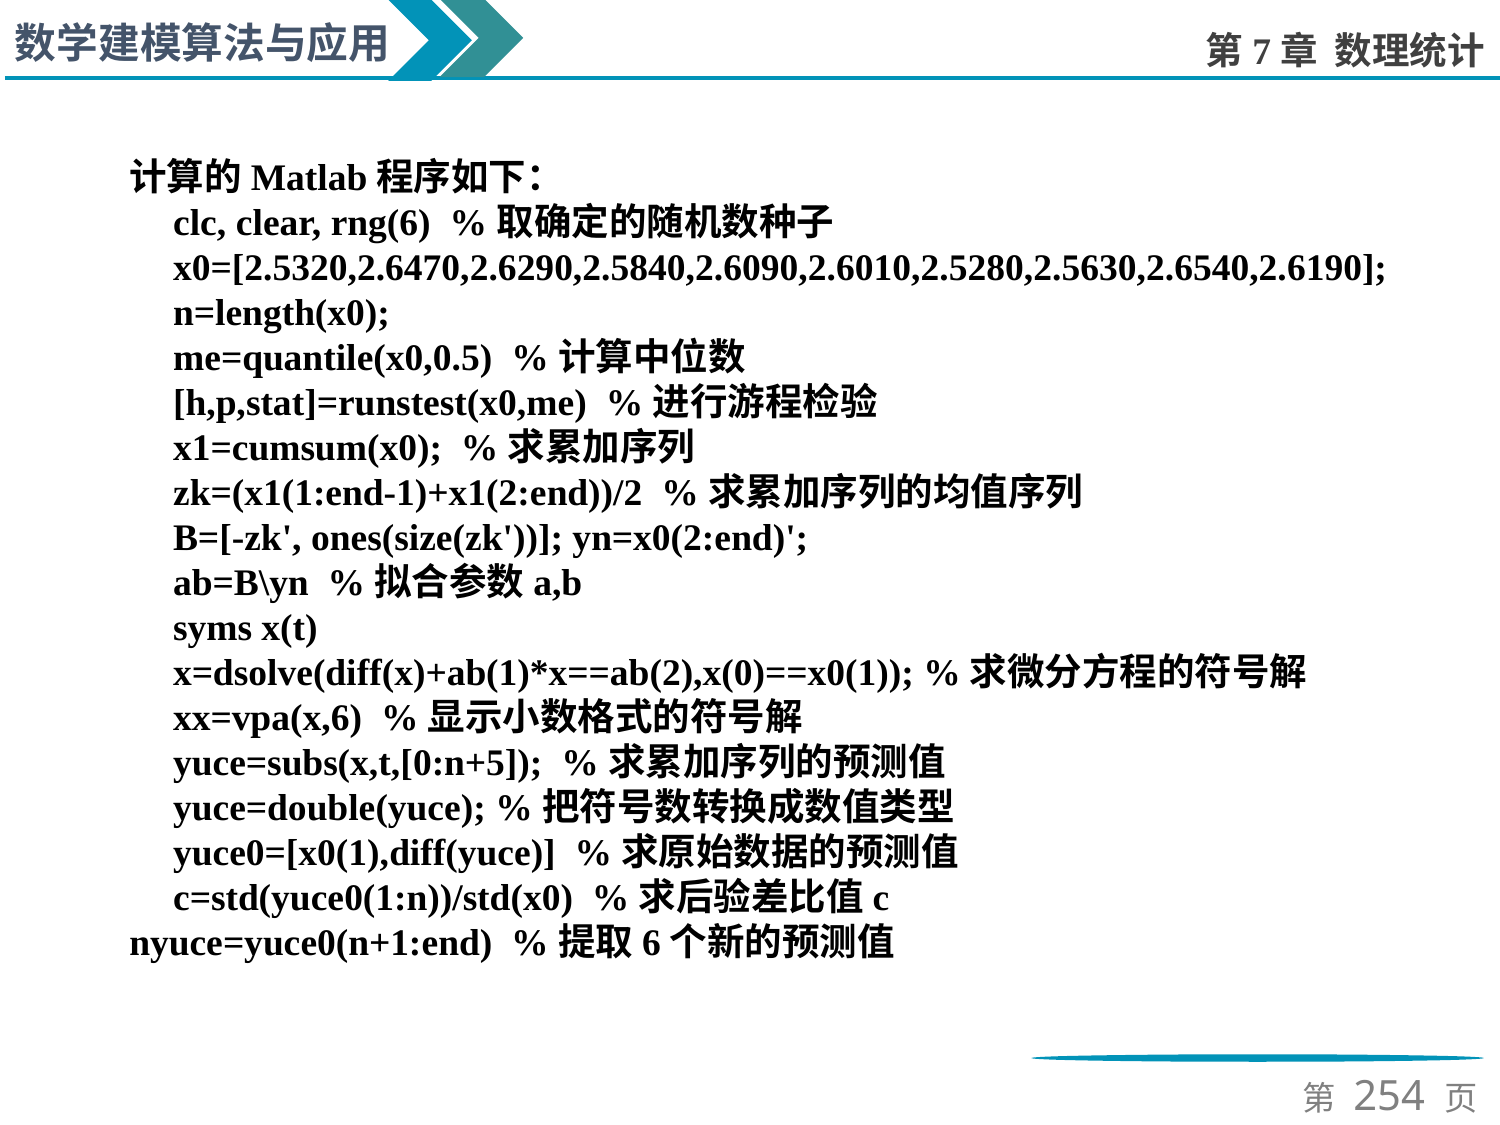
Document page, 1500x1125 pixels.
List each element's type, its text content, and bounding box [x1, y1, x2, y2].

text_box 计算的Matlab程序如下： clc, clear, rng(6) %取确定的随机数种子 x0=[2.5320,2.6470,2.6290,2.5840,2.6090,2.6010,2.5280,2.5630,2.6540,2.6190]; n=length(x0); me=quantile(x0,0.5) %计算中位数 [h,p,stat]=runstest(x0,me) %进行游程检验 x1=cumsum(x0); %求累加序列 zk=(x1(1:end-1)+x1(2:end))/2 %求累加序列的均值序列 B=[-zk', ones(size(zk'))]; yn=x0(2:end)'; ab=B\yn %拟合参数a,b syms x(t) x=dsolve(diff(x)+ab(1)*x==ab(2),x(0)==x0(1)); %求微分方程的符号解 xx=vpa(x,6) %显示小数格式的符号解 yuce=subs(x,t,[0:n+5]); %求累加序列的预测值 yuce=double(yuce); %把符号数转换成数值类型 yuce0=[x0(1),diff(yuce)] %求原始数据的预测值 c=std(yuce0(1:n))/std(x0) %求后验差比值c nyuce=yuce0(n+1:end) %提取6个新的预测值 [70, 145, 1430, 971]
